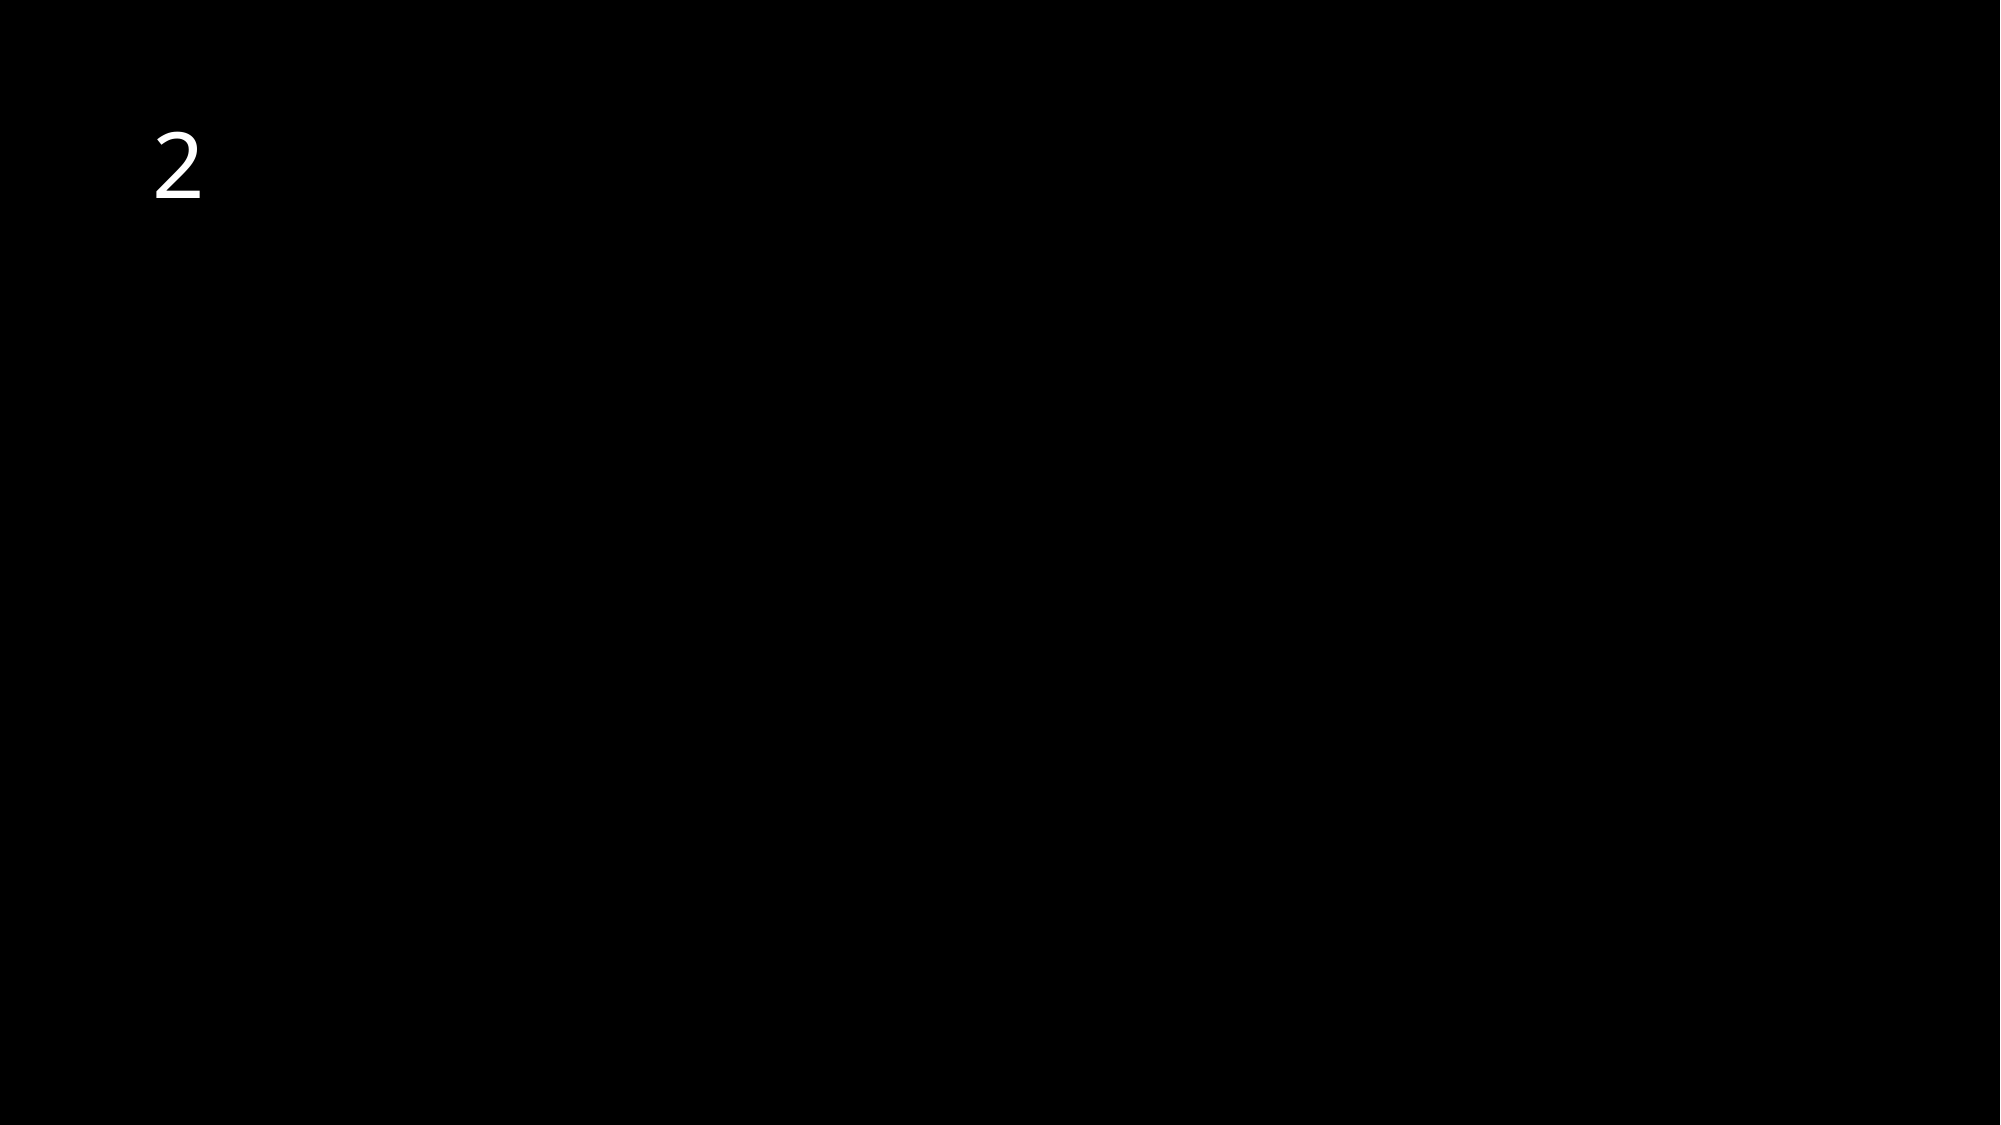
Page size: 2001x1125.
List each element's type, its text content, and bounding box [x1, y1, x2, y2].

title 2 [137, 59, 1863, 278]
